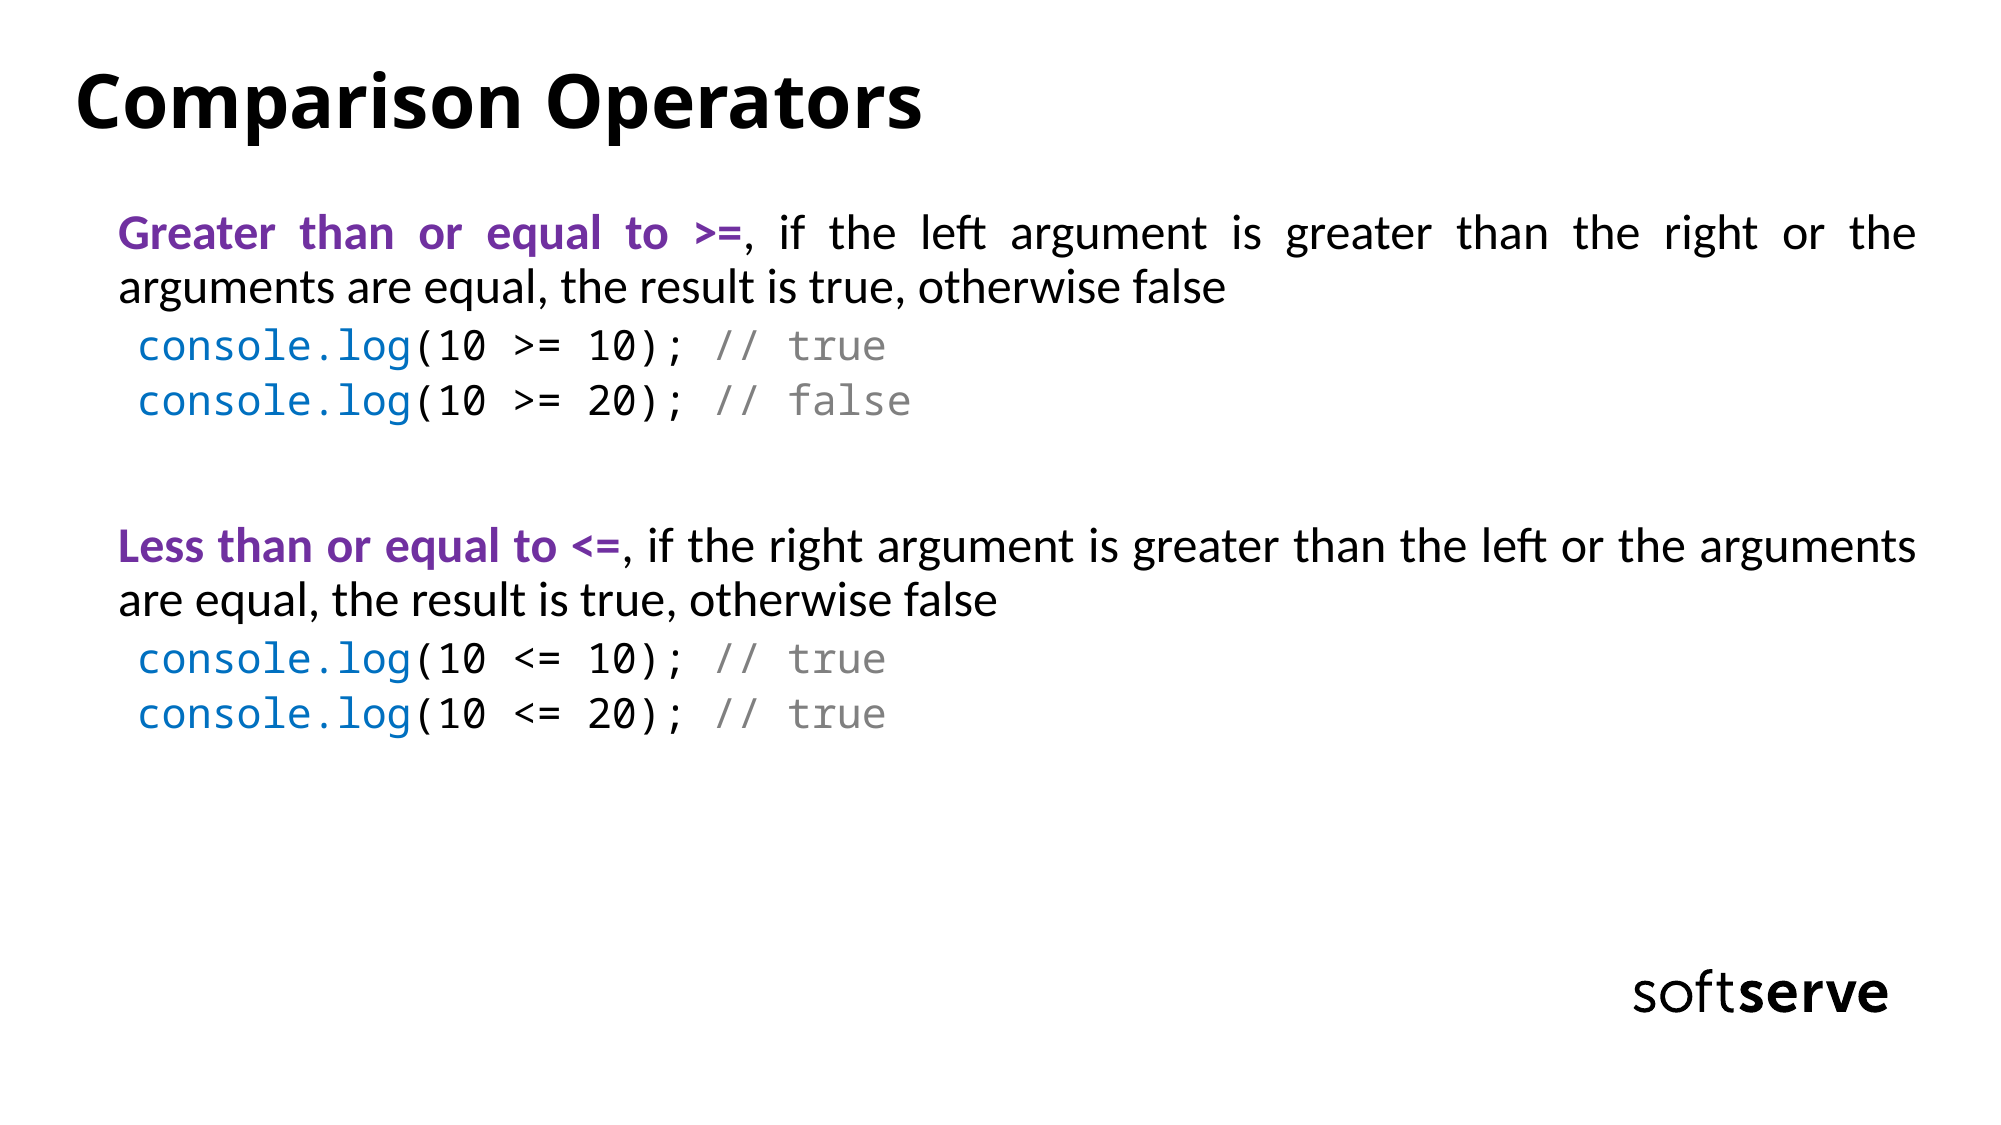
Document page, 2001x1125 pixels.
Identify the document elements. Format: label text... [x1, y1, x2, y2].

list Greater than or equal to >=, if the left argument is greater than the right or the arguments are equal, the result is true, otherwise false console.log(10 >= 10); // true console.log(10 >= 20); // false Less than or equal to <=, if the right argument is greater than the left or the arguments are equal, the result is true, otherwise false console.log(10 <= 10); // true console.log(10 <= 20); // true [47, 198, 1933, 1092]
title Comparison Operators [59, 56, 1957, 143]
